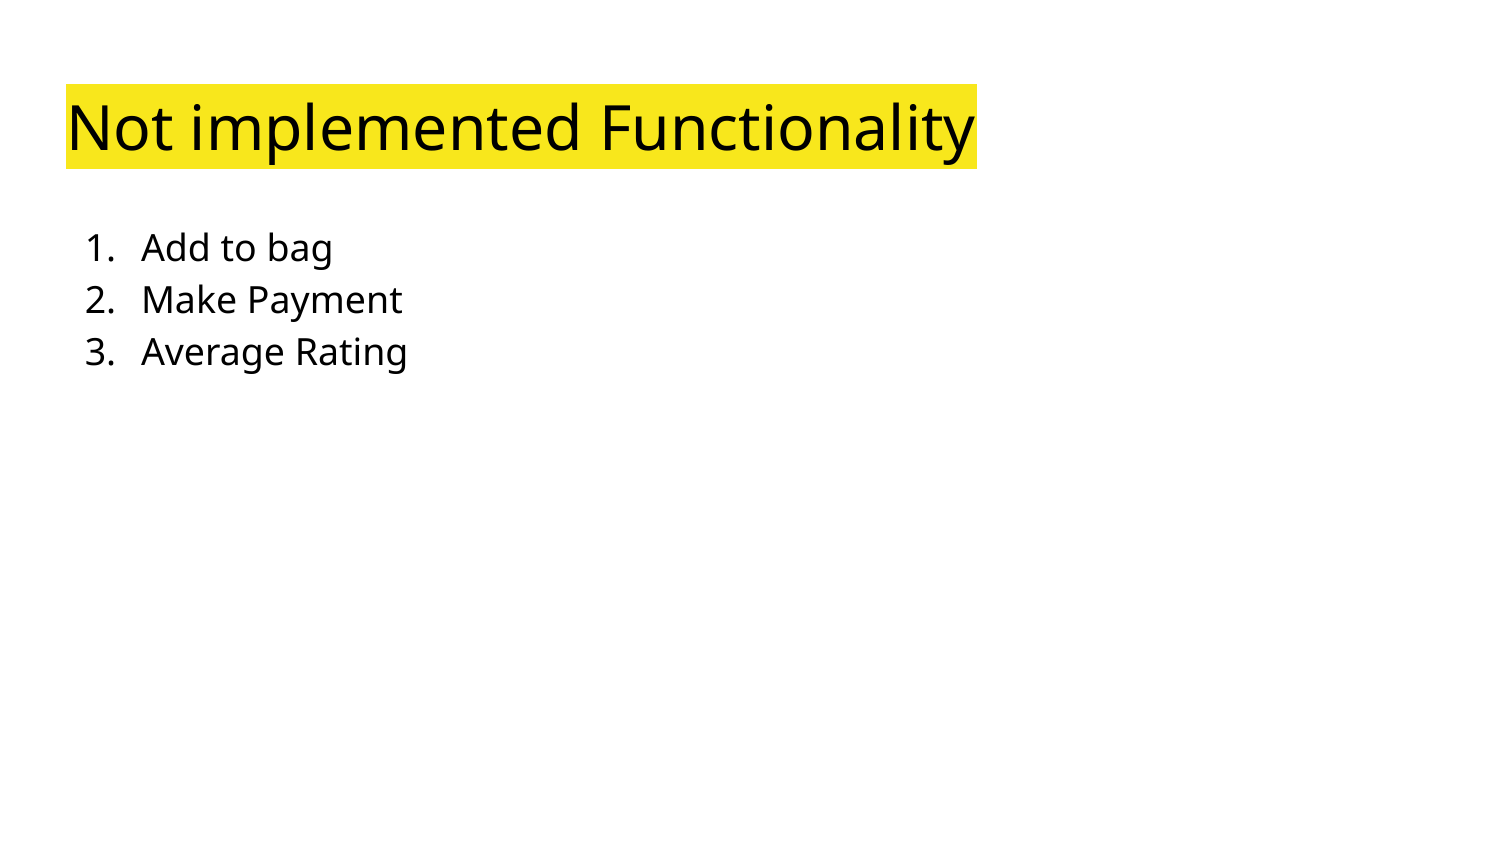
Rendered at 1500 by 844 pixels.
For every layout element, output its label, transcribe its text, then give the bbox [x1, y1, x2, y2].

list Add to bag Make Payment Average Rating [51, 202, 1449, 750]
title Not implemented Functionality [51, 72, 1449, 167]
